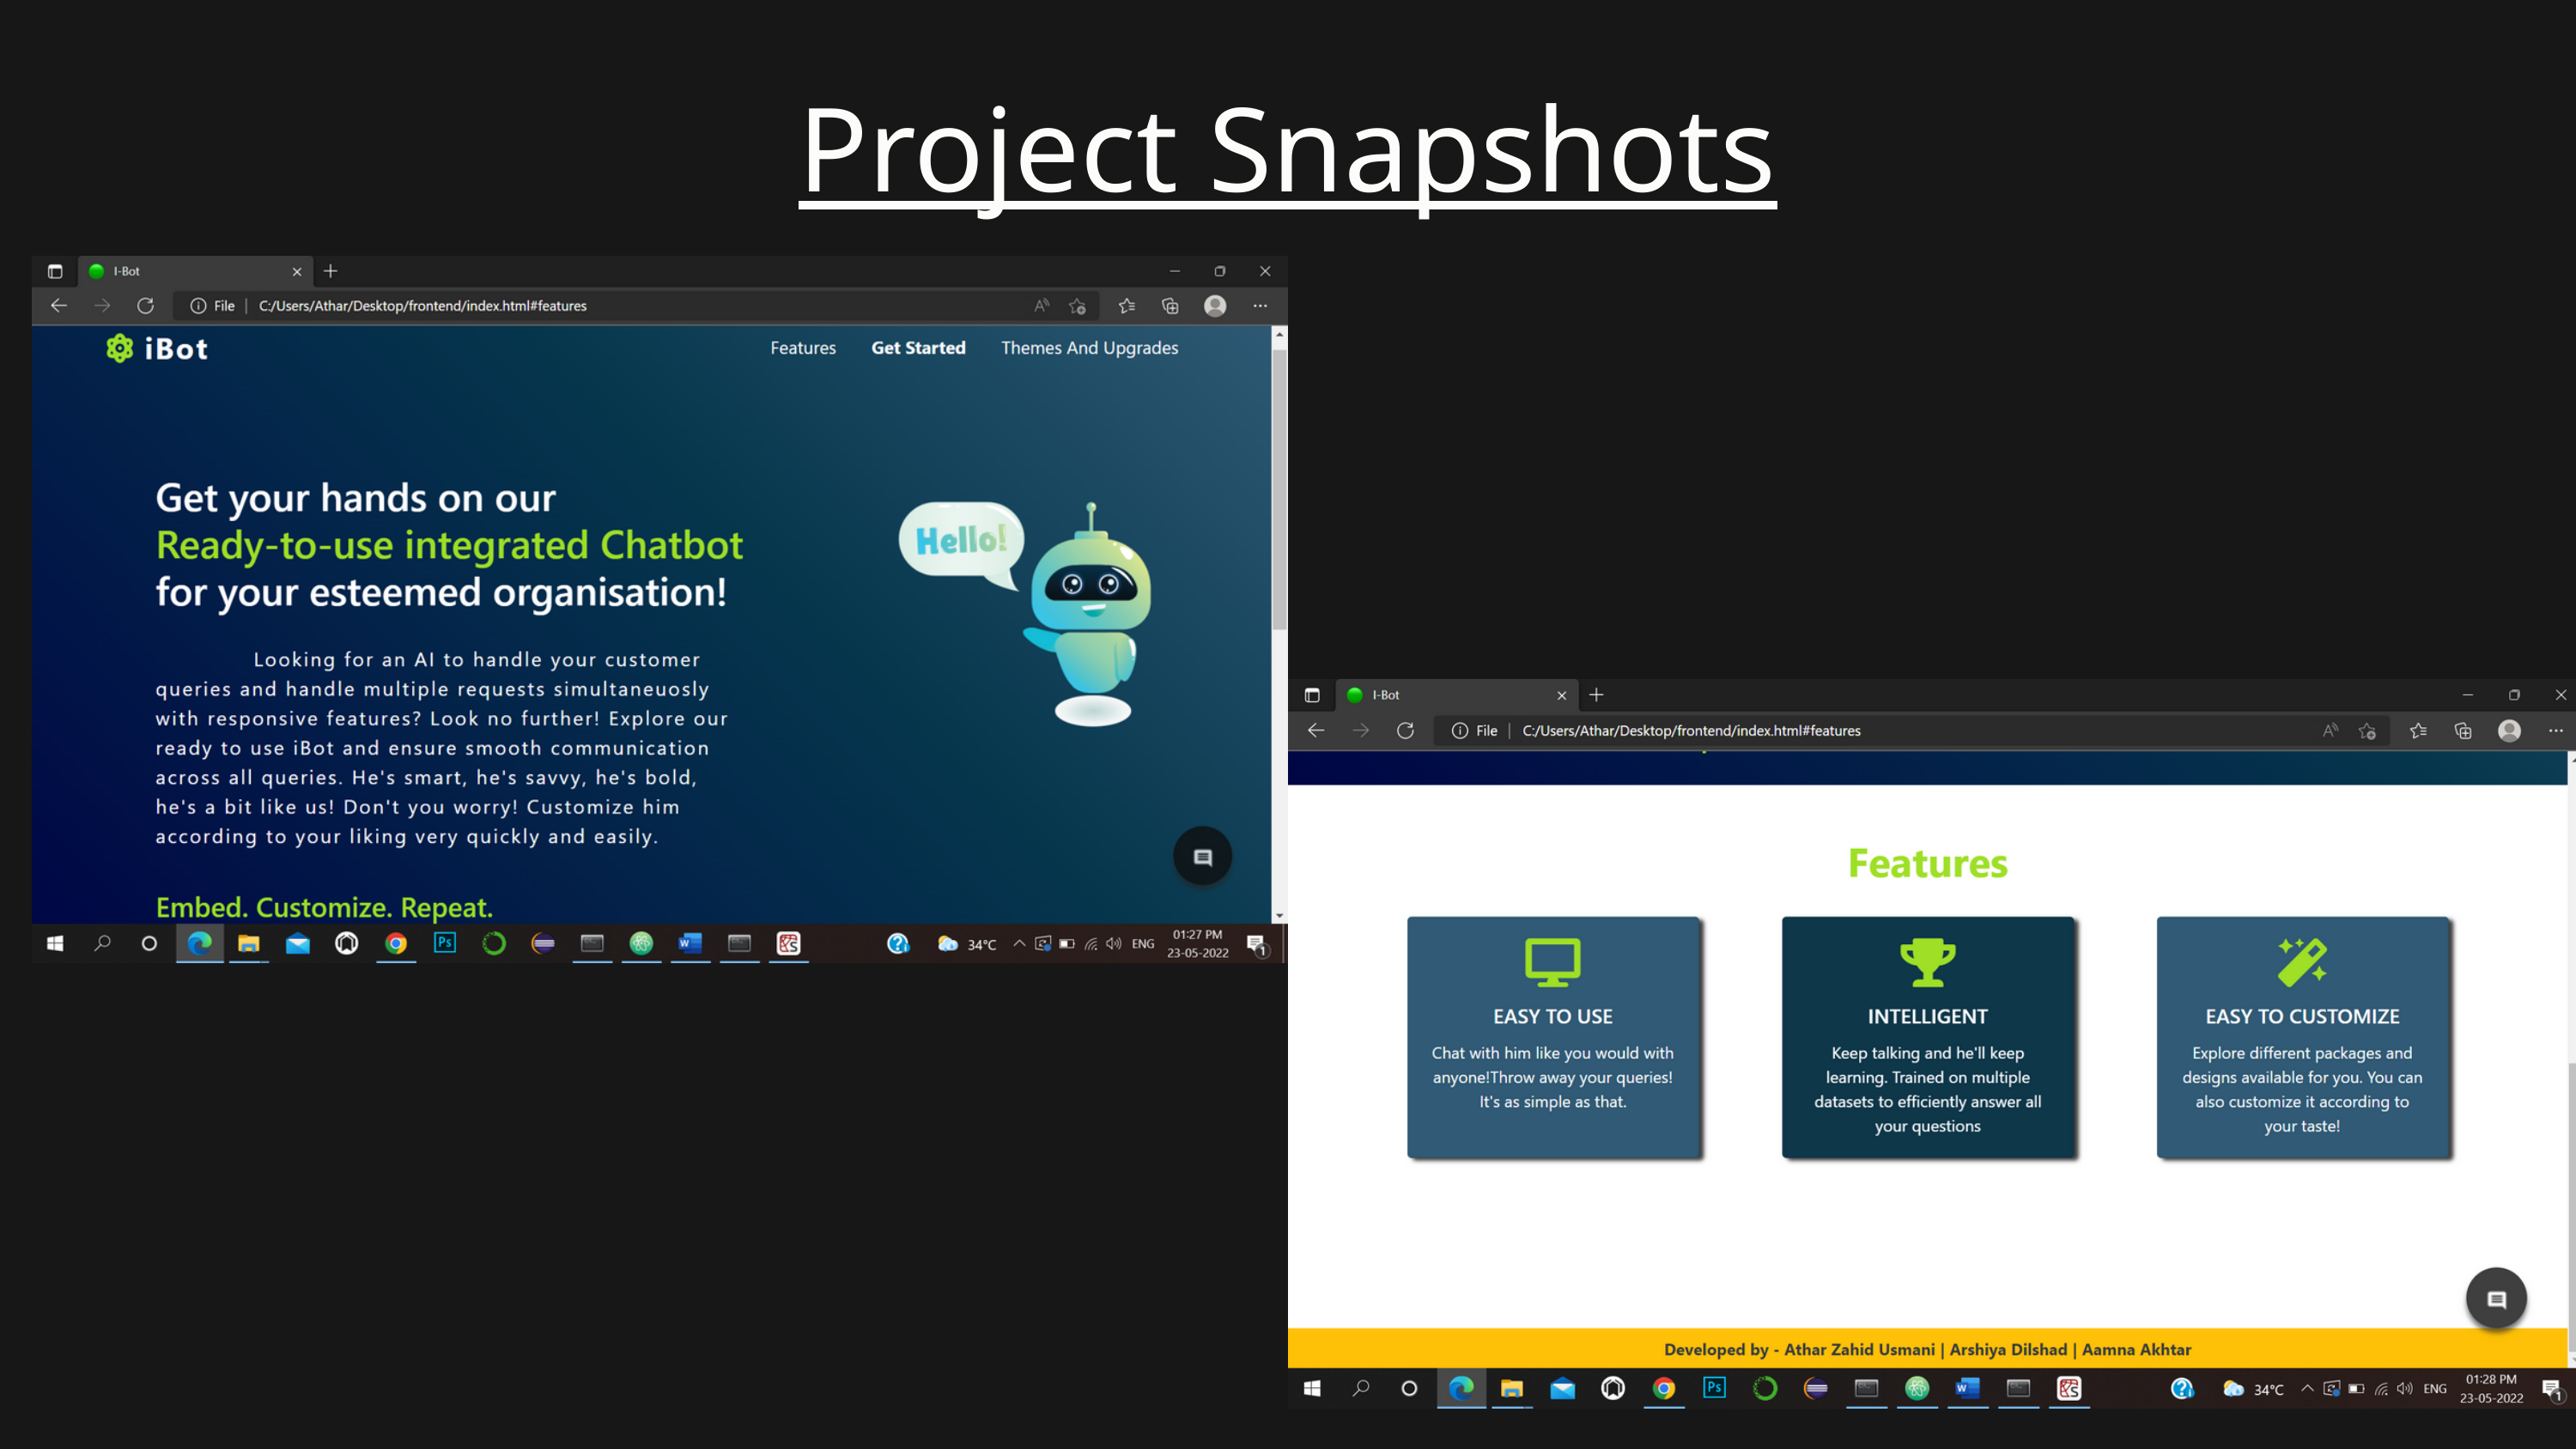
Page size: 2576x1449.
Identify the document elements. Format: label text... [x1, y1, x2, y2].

picture [32, 256, 2576, 1409]
text_box Project Snapshots [748, 52, 1828, 215]
